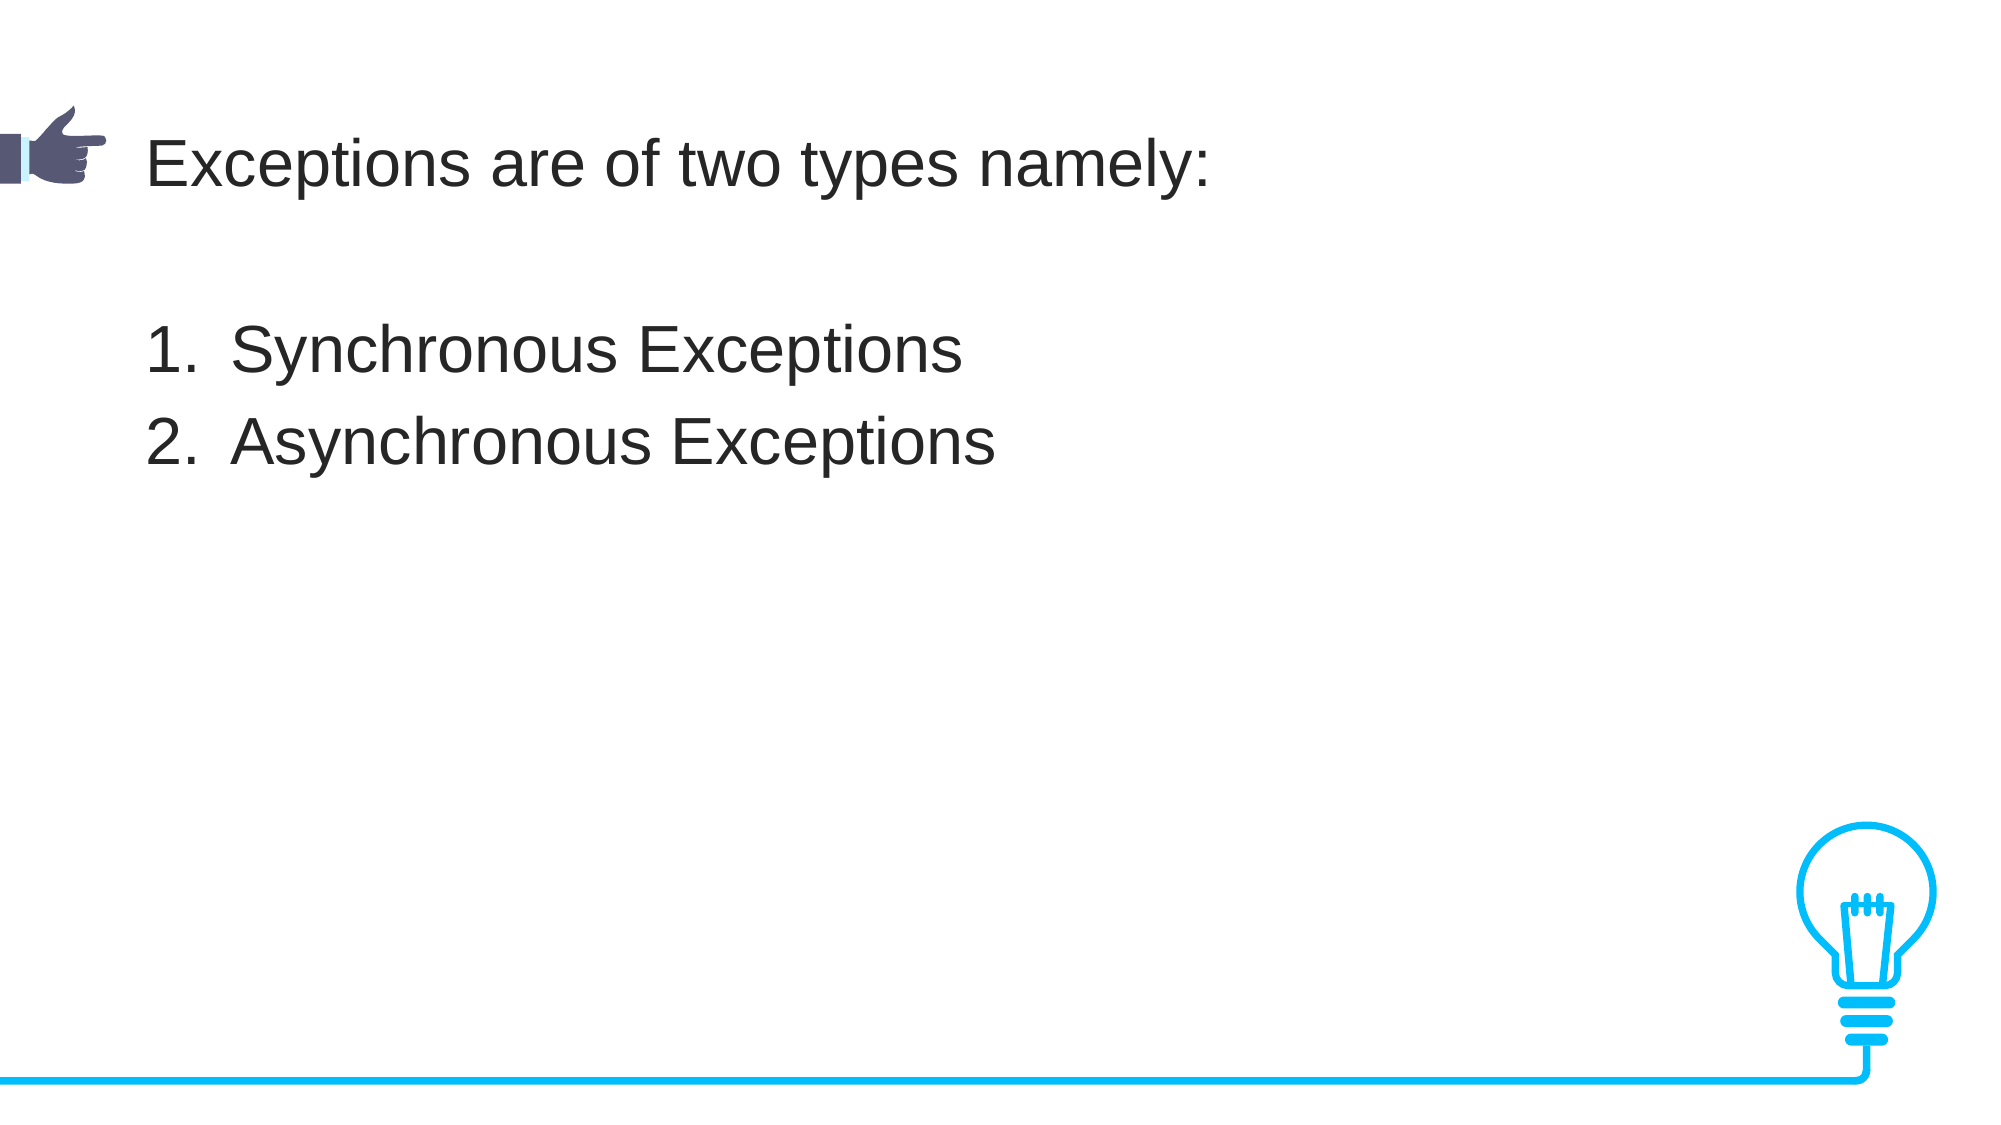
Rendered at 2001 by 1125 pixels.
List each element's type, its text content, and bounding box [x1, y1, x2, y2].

list Exceptions are of two types namely: Synchronous Exceptions Asynchronous Exceptions [130, 46, 1927, 655]
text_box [0, 105, 107, 184]
